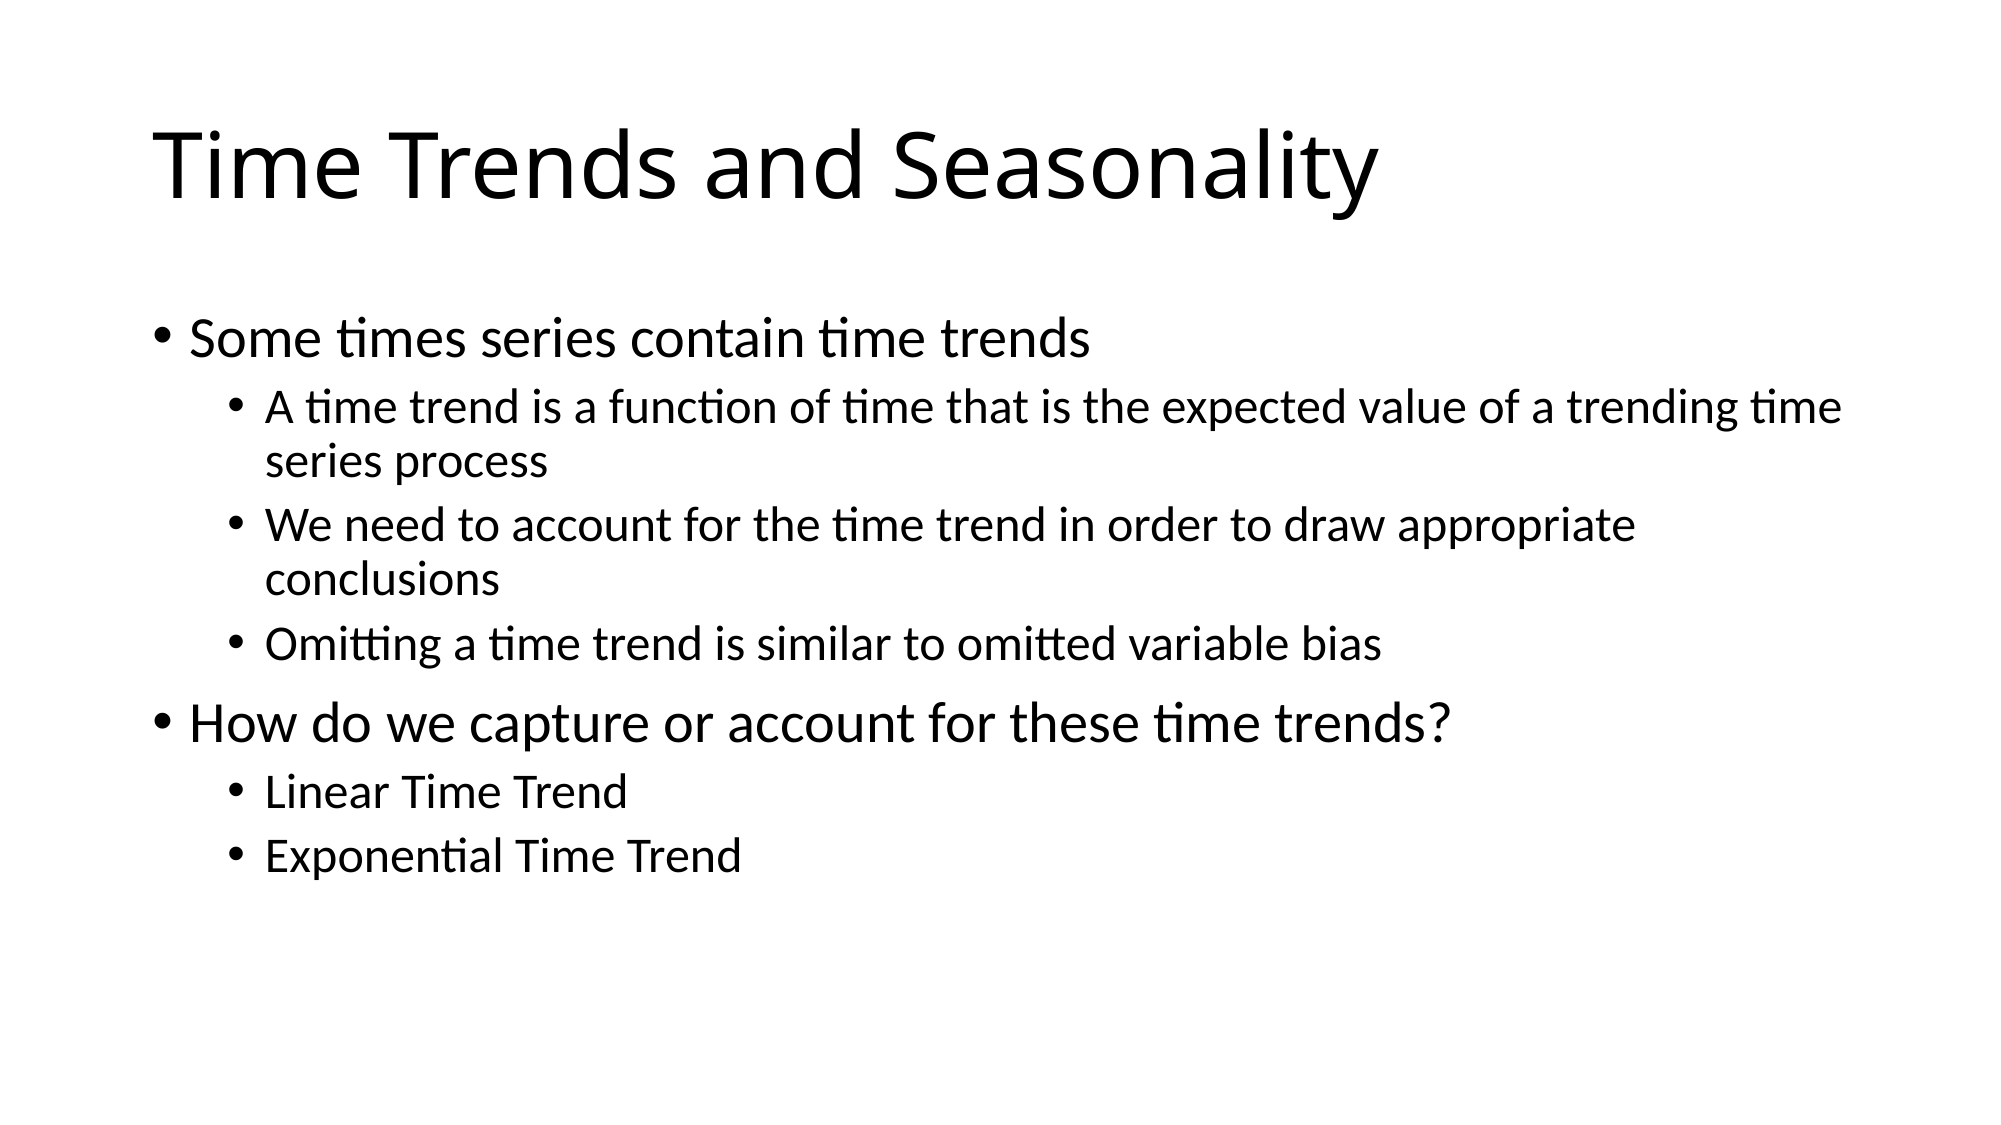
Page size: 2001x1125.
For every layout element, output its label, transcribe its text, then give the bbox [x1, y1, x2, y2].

list Some times series contain time trends A time trend is a function of time that is the expected value of a trending time series process We need to account for the time trend in order to draw appropriate conclusions Omitting a time trend is similar to omitted variable bias How do we capture or account for these time trends? Linear Time Trend Exponential Time Trend [137, 299, 1863, 1014]
title Time Trends and Seasonality [137, 59, 1863, 278]
